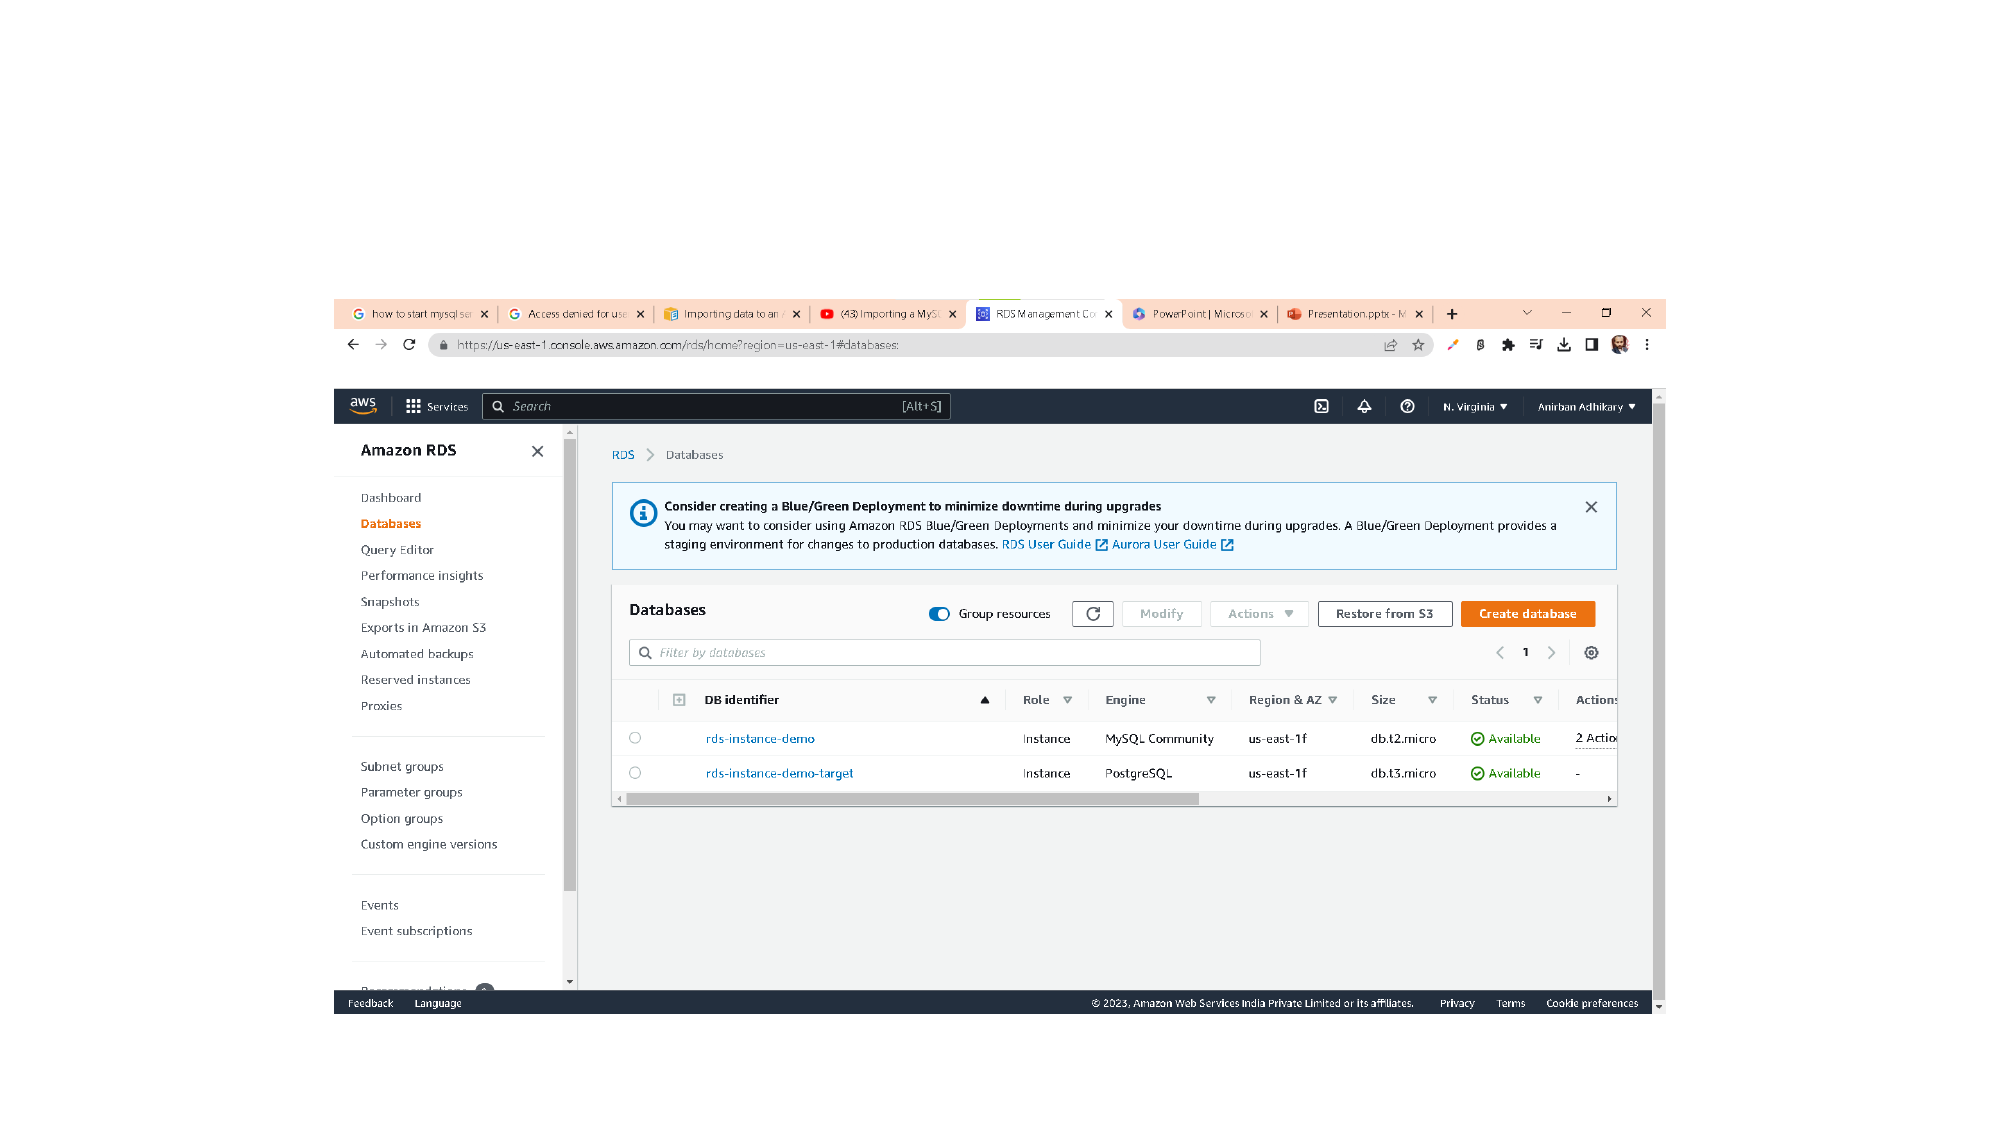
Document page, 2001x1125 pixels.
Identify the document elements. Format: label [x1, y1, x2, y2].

list [334, 299, 1666, 1014]
